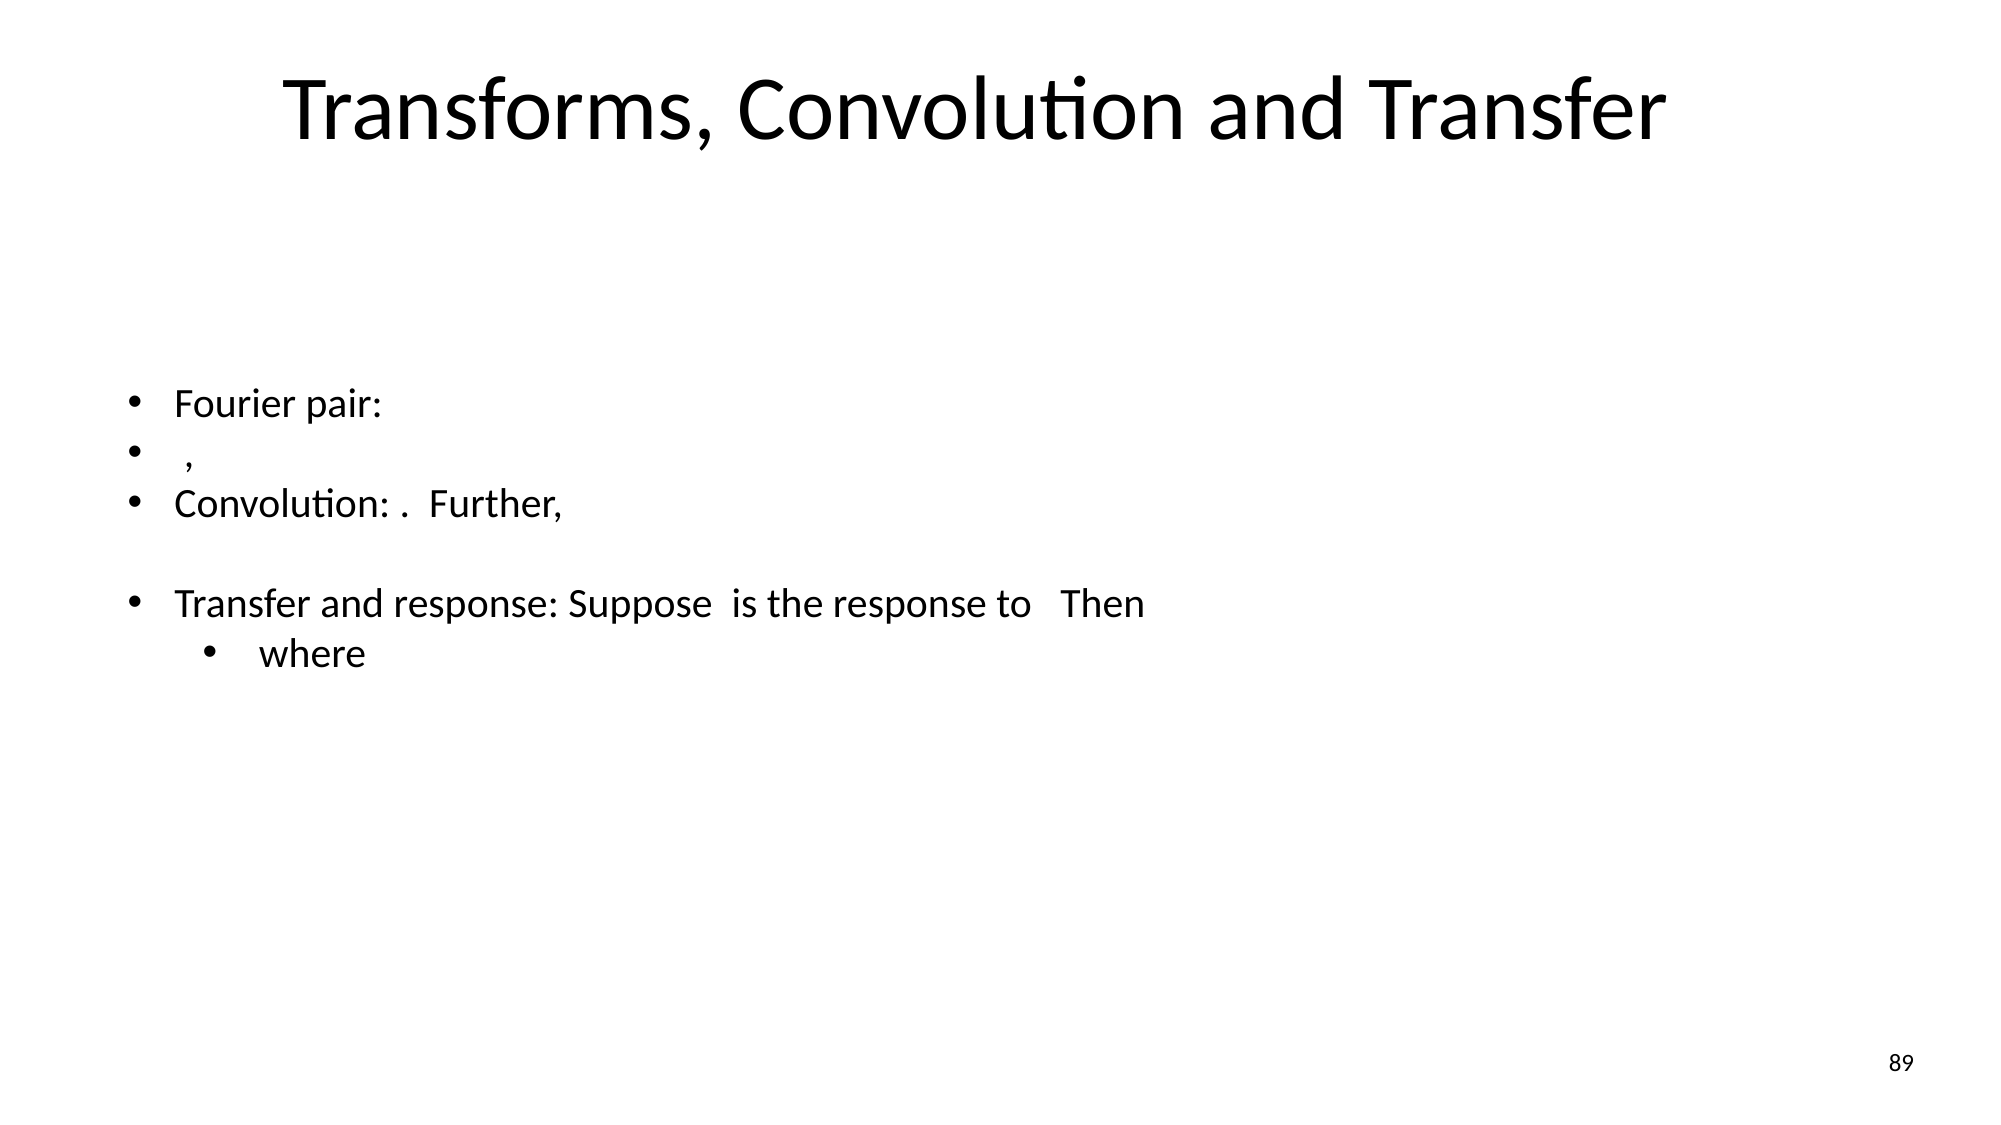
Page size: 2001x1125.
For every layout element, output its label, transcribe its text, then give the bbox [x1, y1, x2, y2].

text_box Transforms, Convolution and Transfer [30, 40, 1922, 166]
slide_number 89 [1571, 727, 1922, 1125]
